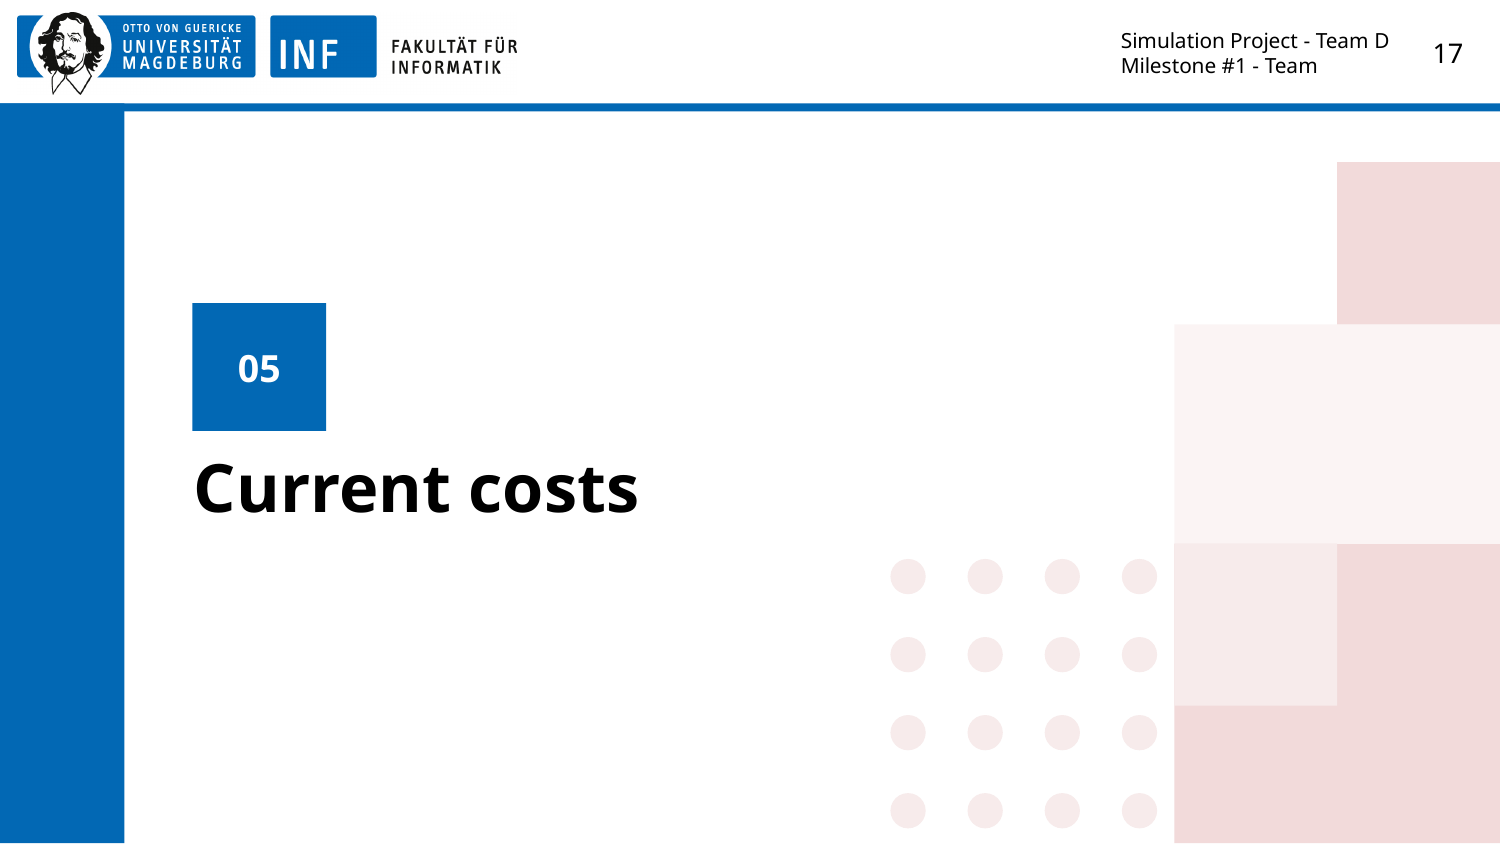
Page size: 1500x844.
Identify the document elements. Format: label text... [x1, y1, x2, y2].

title Current costs [178, 430, 780, 541]
slide_number ‹#› [1418, 21, 1479, 86]
picture [17, 12, 517, 95]
text_box Simulation Project - Team D Milestone #1 - Team [1105, 12, 1418, 90]
title 05 [192, 303, 327, 431]
